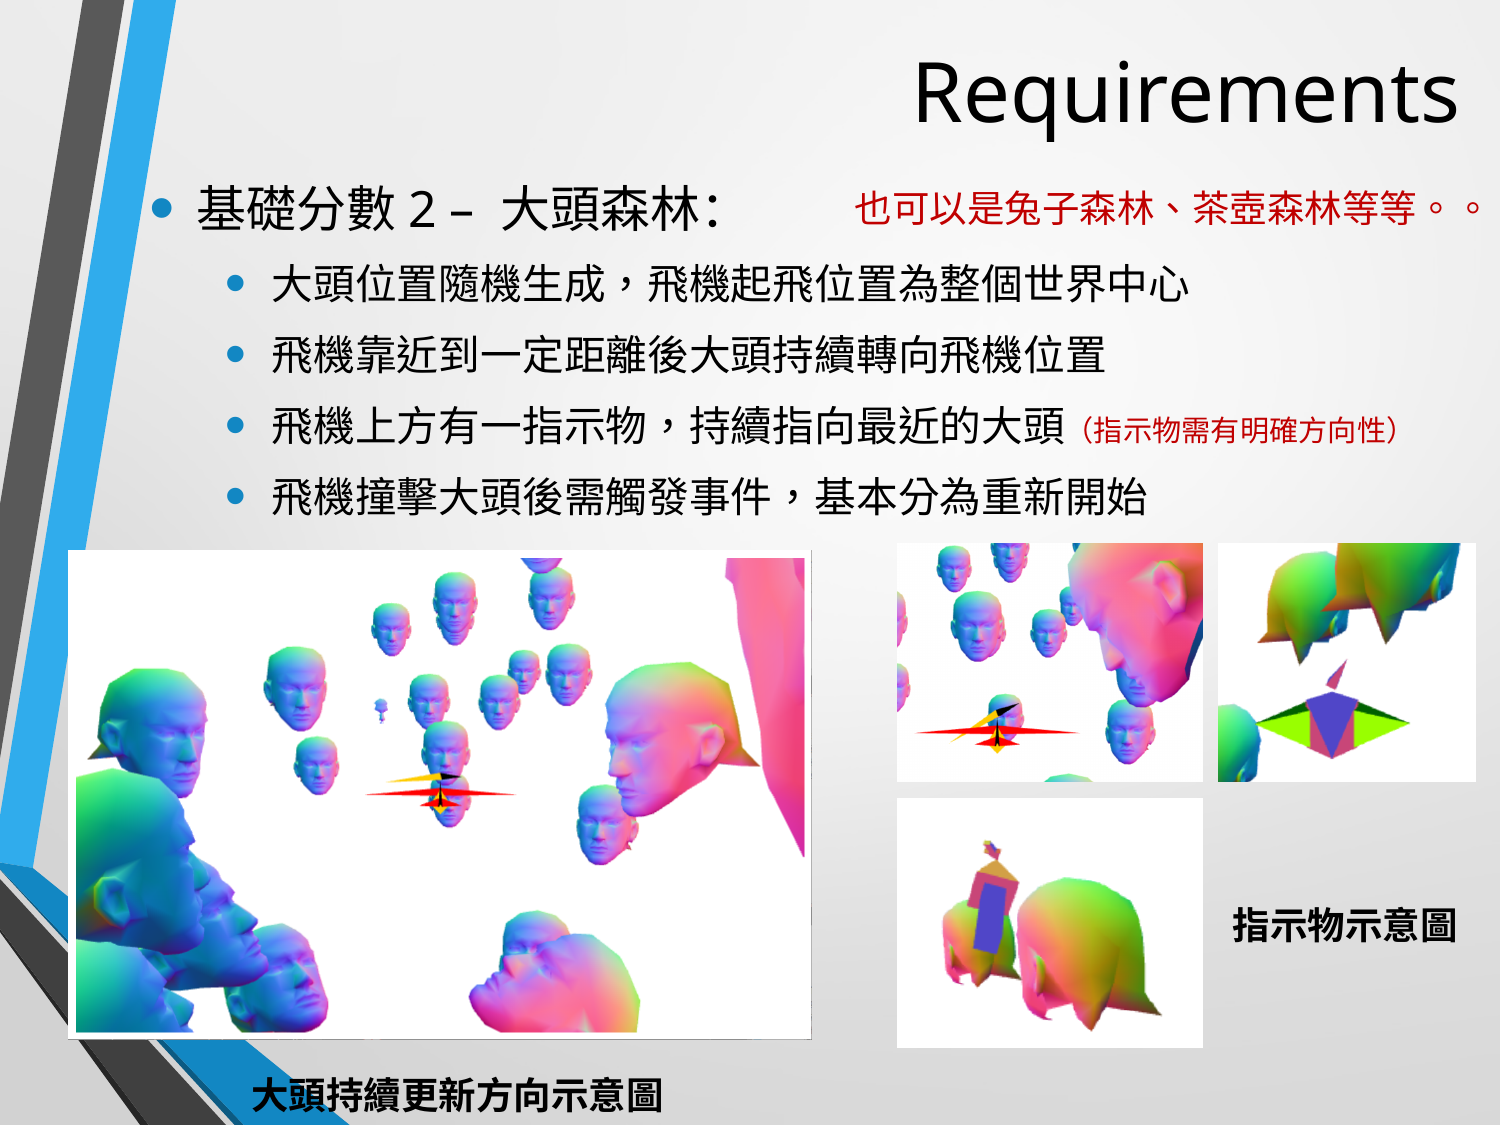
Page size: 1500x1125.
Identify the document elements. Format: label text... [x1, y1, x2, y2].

text_box 大頭持續更新方向示意圖 [236, 1064, 738, 1125]
text_box 指示物示意圖 [1218, 894, 1487, 955]
text_box 也可以是兔子森林、茶壺森林等等。。。 [840, 177, 1500, 238]
picture [897, 543, 1203, 783]
picture [1217, 543, 1476, 783]
picture [68, 550, 813, 1041]
title Requirements [211, 8, 1476, 169]
picture [897, 798, 1203, 1048]
list 基礎分數2 – 大頭森林： 大頭位置隨機生成，飛機起飛位置為整個世界中心 飛機靠近到一定距離後大頭持續轉向飛機位置 飛機上方有一指示物，持續指向最近的大頭（指示物需有明確方向性） 飛機撞擊大頭後需觸發事件，基本分為重新開始 [134, 169, 1476, 1125]
